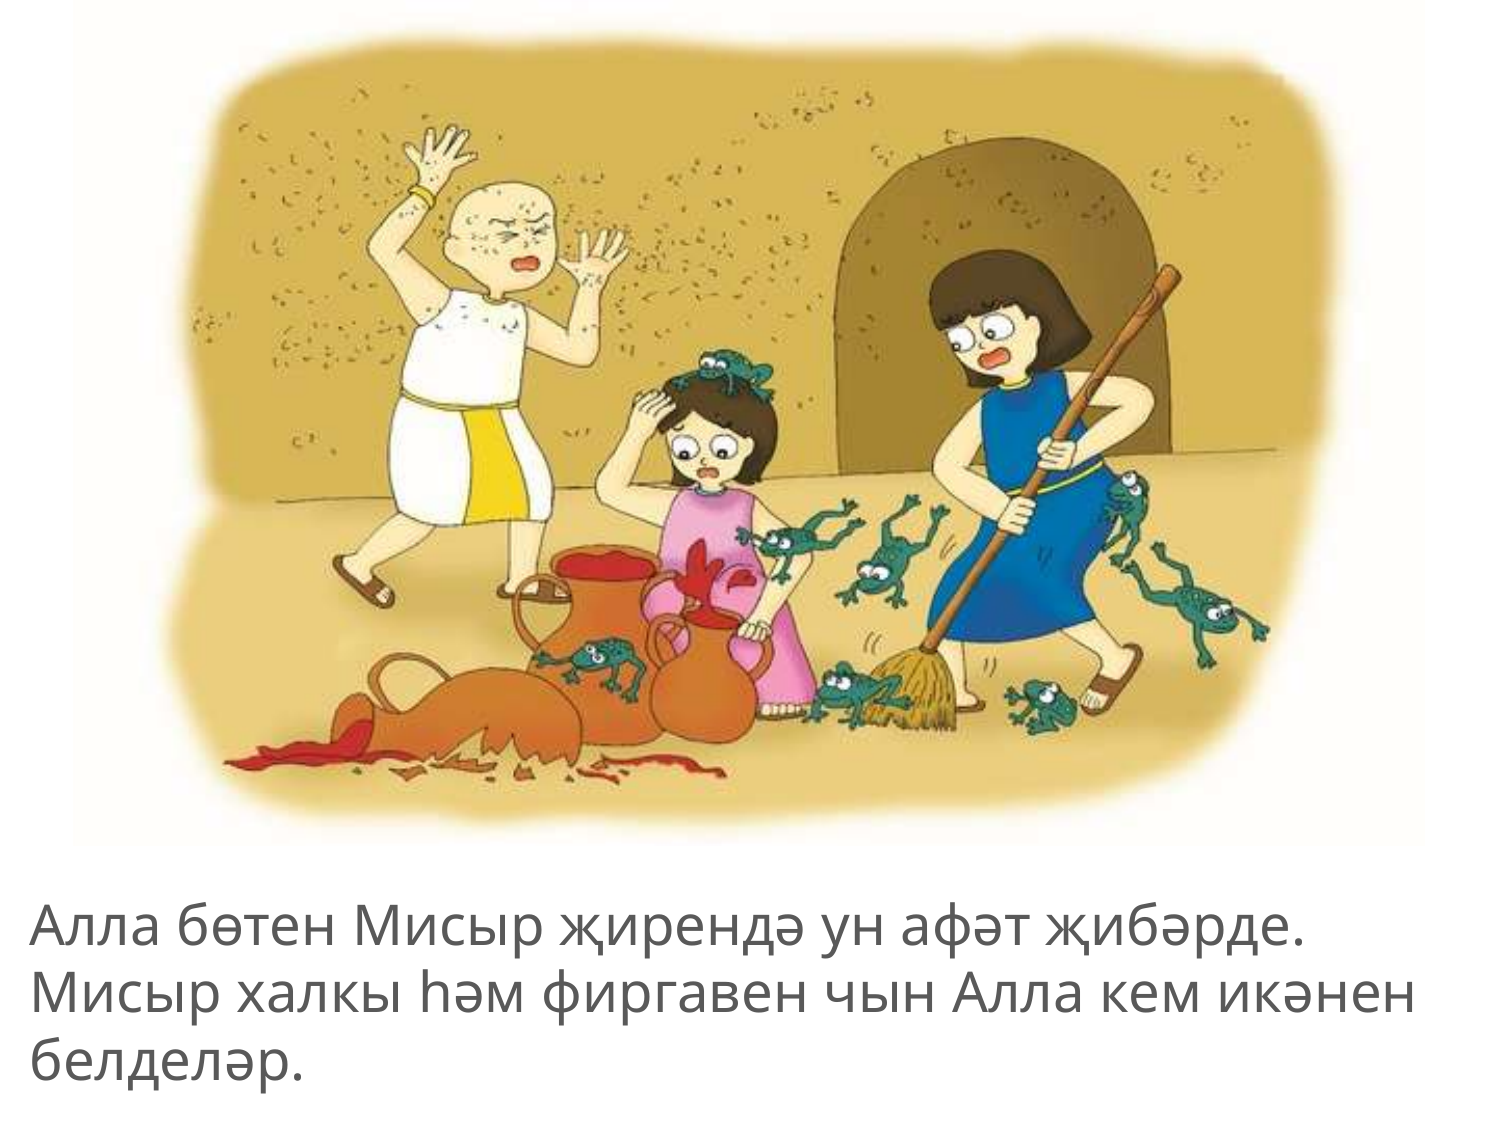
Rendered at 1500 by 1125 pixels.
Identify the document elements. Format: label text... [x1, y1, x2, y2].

picture [73, 0, 1425, 847]
text_box Алла бөтен Мисыр җирендә ун афәт җибәрде. Мисыр халкы һәм фиргавен чын Алла кем икәнен белделәр. [14, 881, 1500, 1099]
